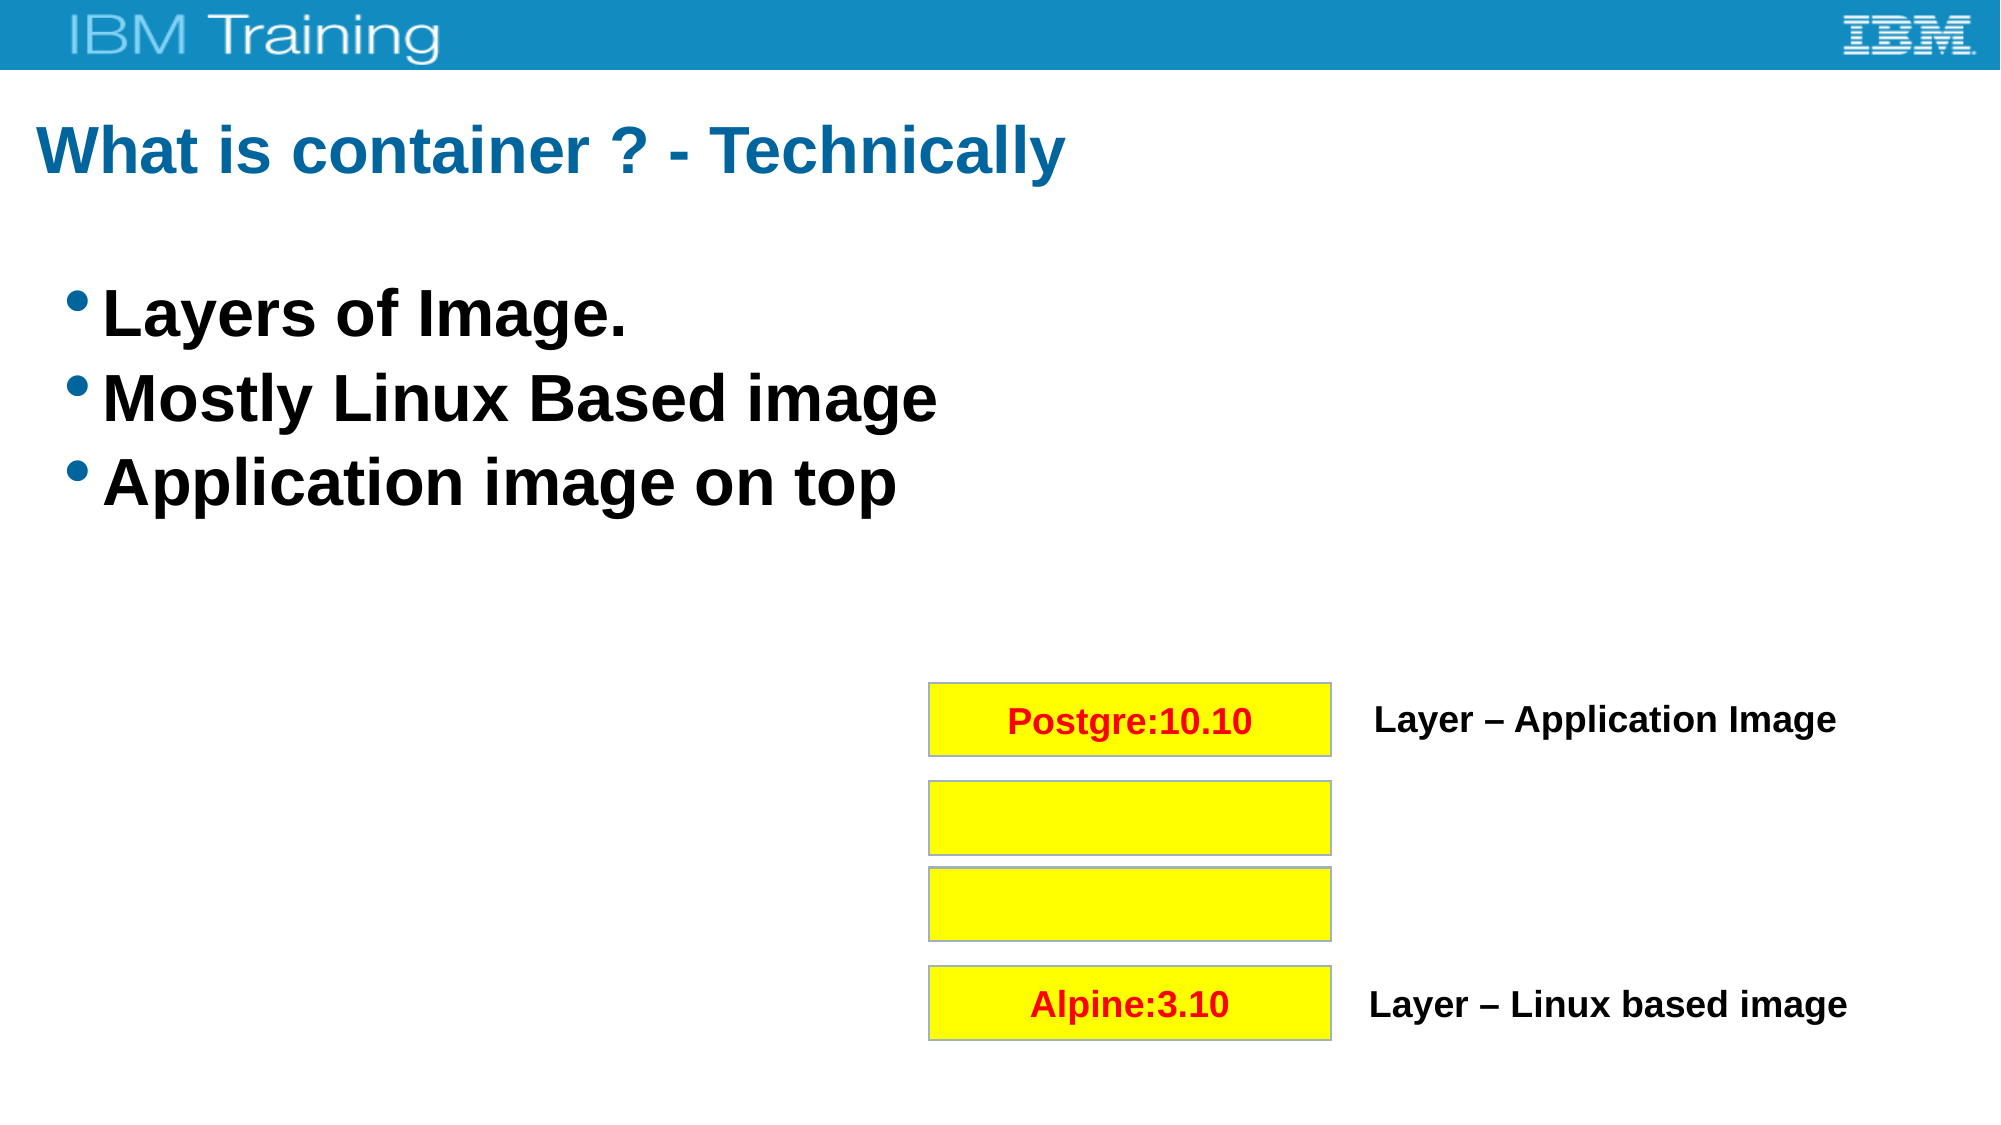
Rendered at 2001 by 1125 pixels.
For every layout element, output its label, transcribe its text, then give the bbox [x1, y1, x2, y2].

title What is container ? - Technically [21, 80, 1231, 224]
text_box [929, 682, 1828, 1040]
picture [0, 0, 2000, 70]
list Layers of Image. Mostly Linux Based image Application image on top [49, 275, 1977, 579]
